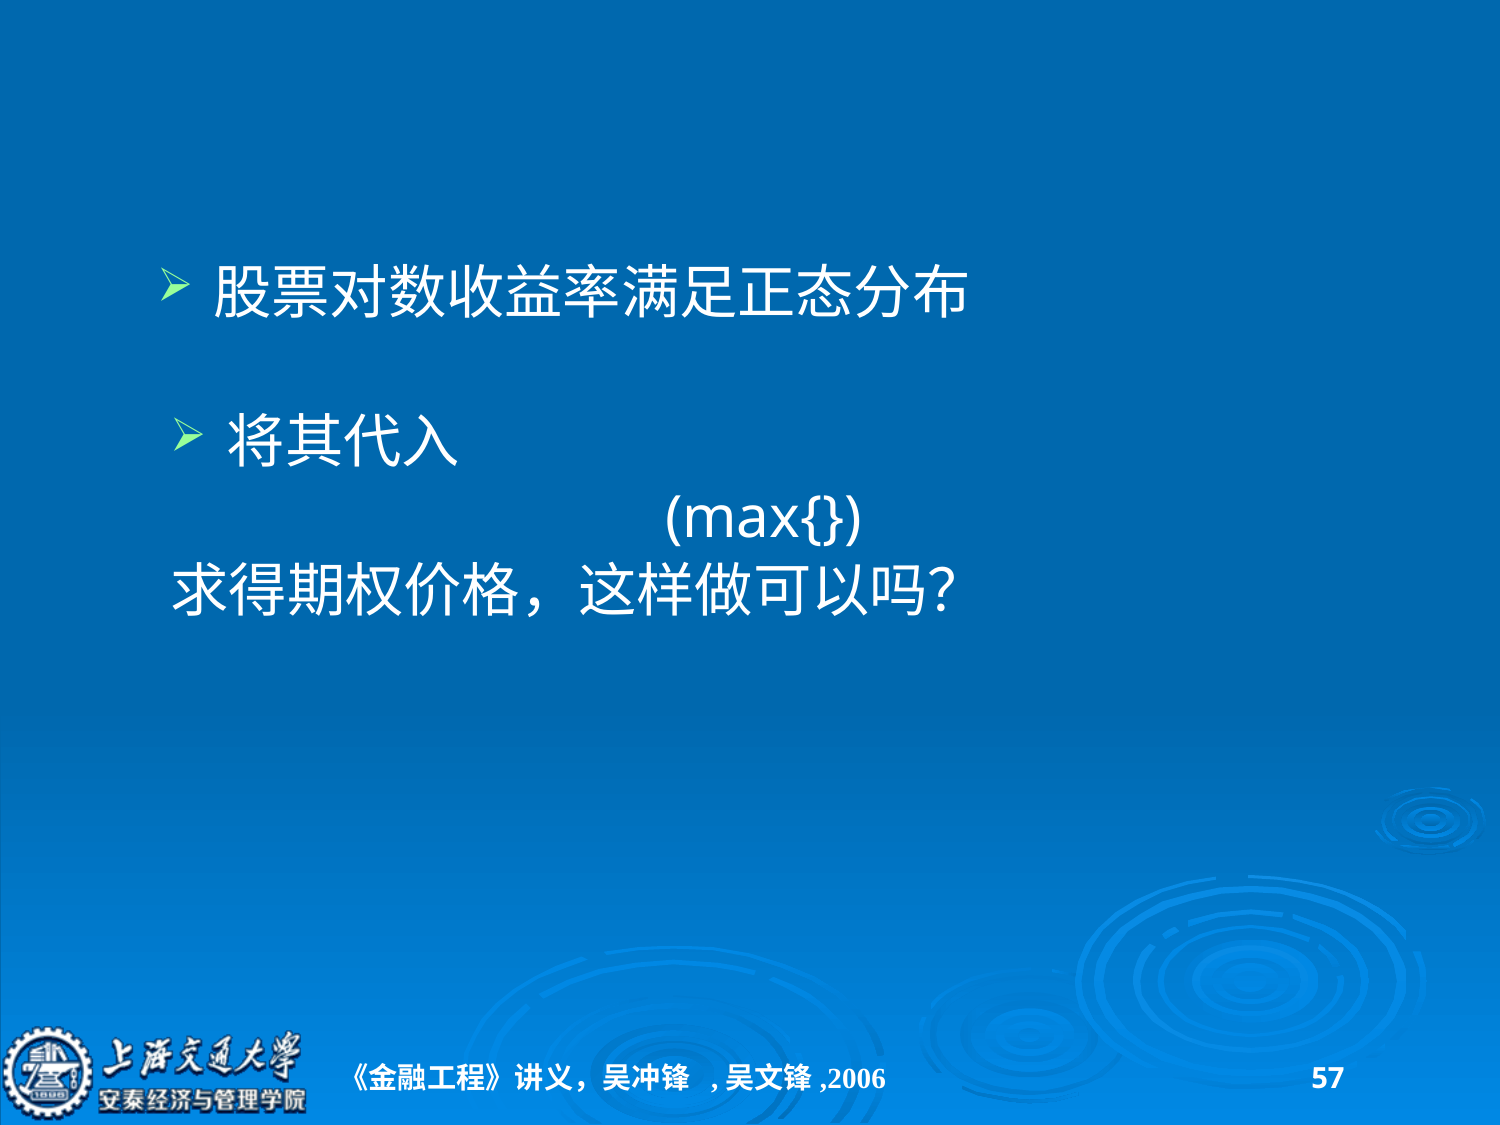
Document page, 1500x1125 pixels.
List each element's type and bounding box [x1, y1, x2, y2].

picture [0, 1017, 313, 1125]
